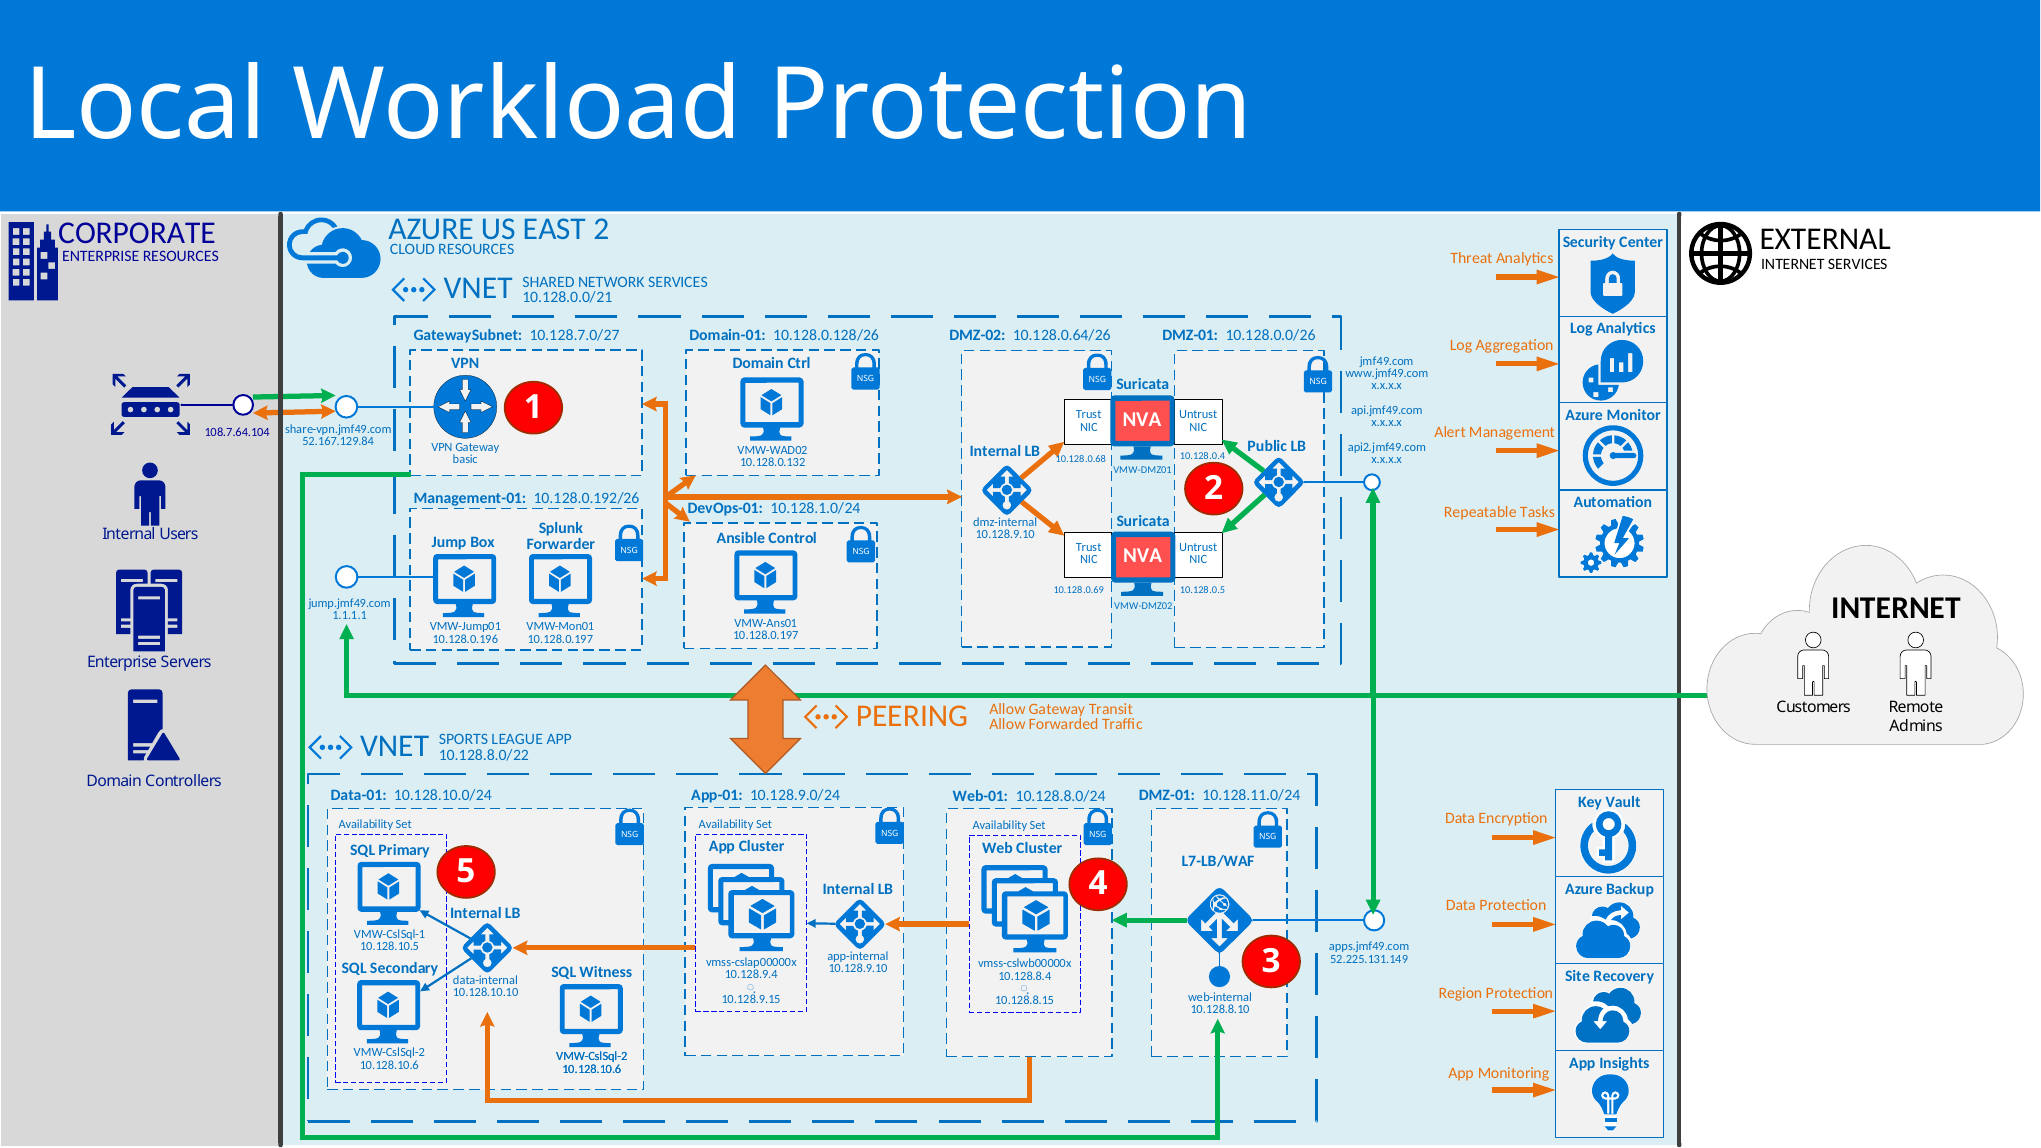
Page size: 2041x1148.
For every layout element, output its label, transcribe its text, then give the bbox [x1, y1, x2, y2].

text_box Local Workload Protection [0, 0, 2041, 212]
picture [0, 200, 2024, 1148]
